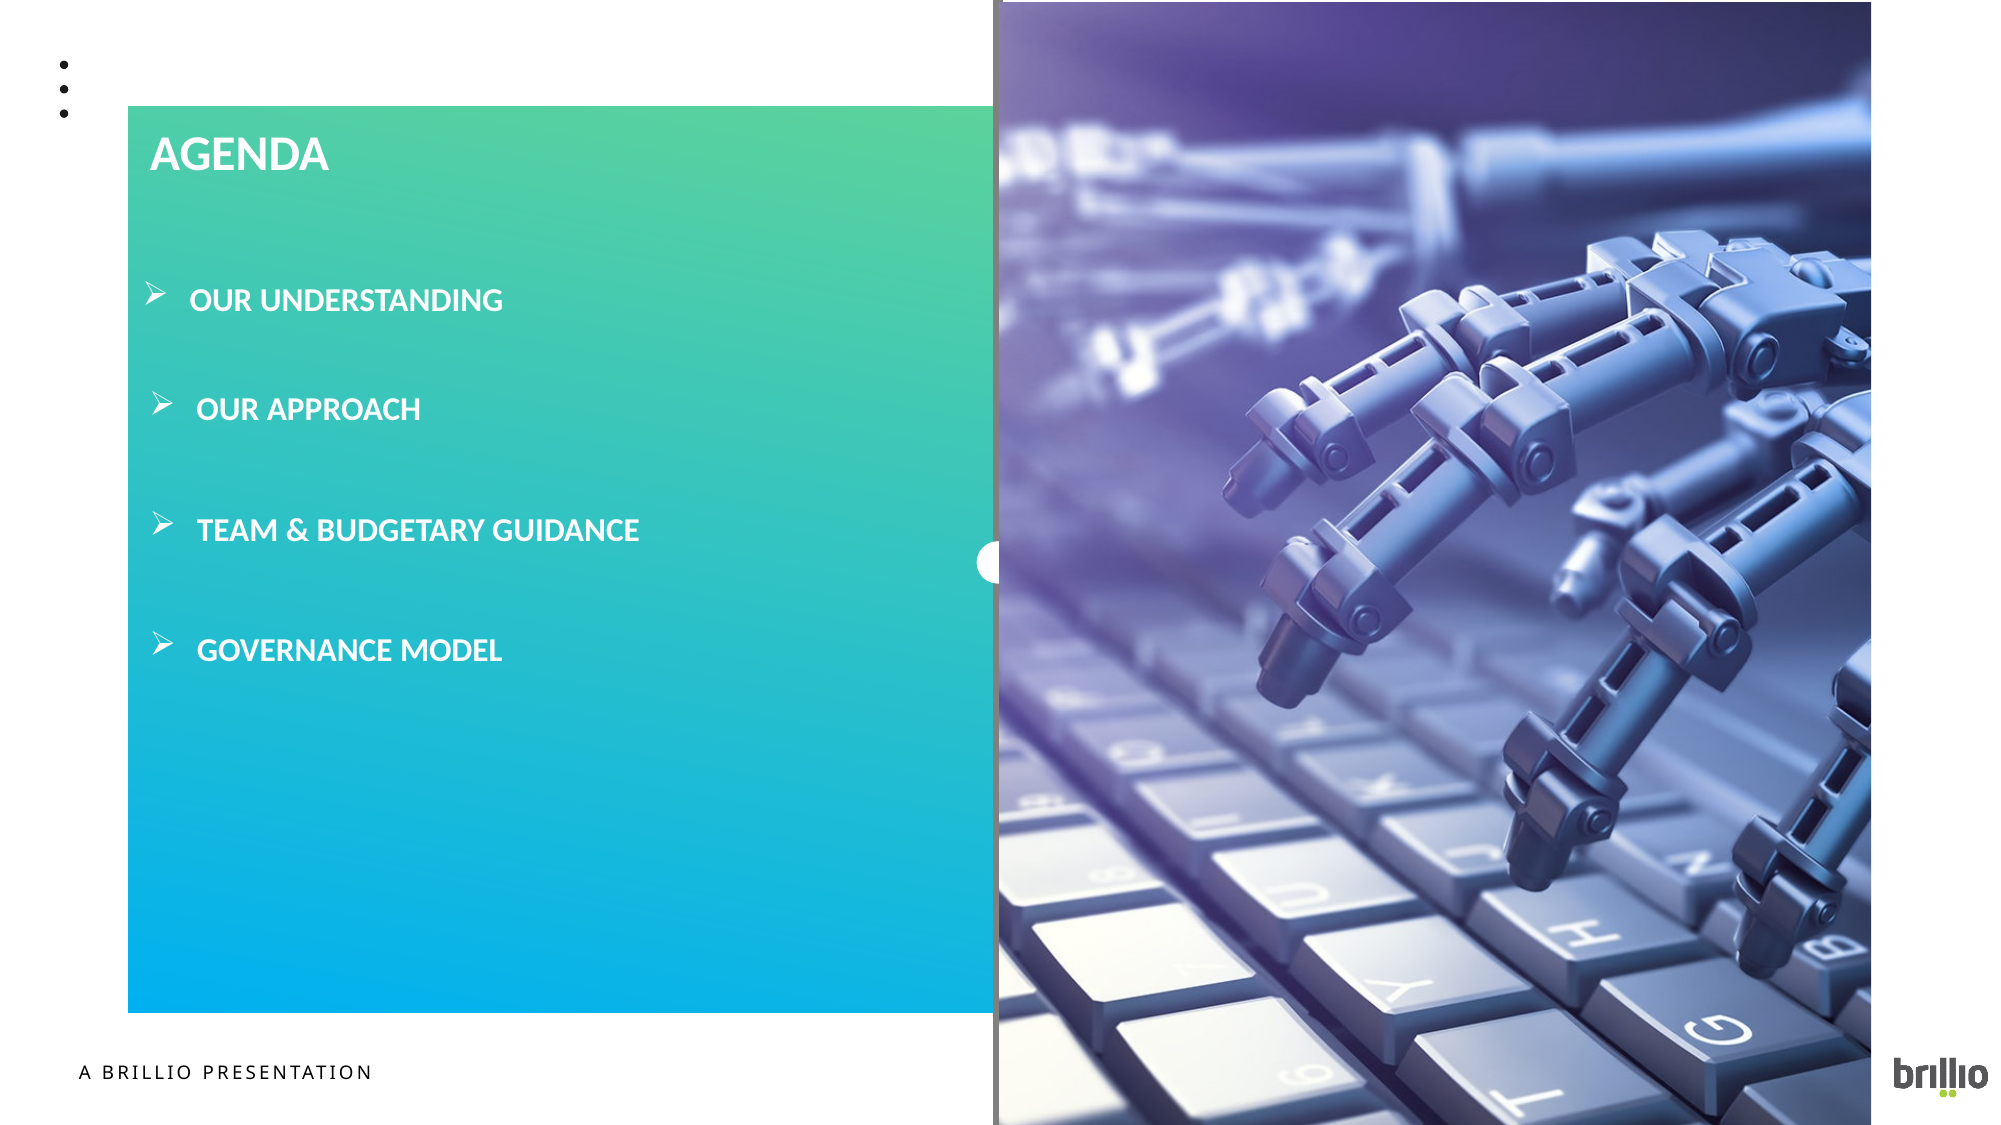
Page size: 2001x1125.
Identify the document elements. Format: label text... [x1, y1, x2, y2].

text_box GOVERNANCE MODEL [135, 620, 803, 676]
text_box TEAM & BUDGETARY GUIDANCE [135, 500, 803, 556]
picture [1891, 1053, 1990, 1098]
text_box OUR APPROACH [134, 380, 803, 435]
text_box OUR UNDERSTANDING [127, 270, 796, 326]
picture [999, 0, 1872, 1125]
text_box AGENDA [135, 119, 568, 207]
